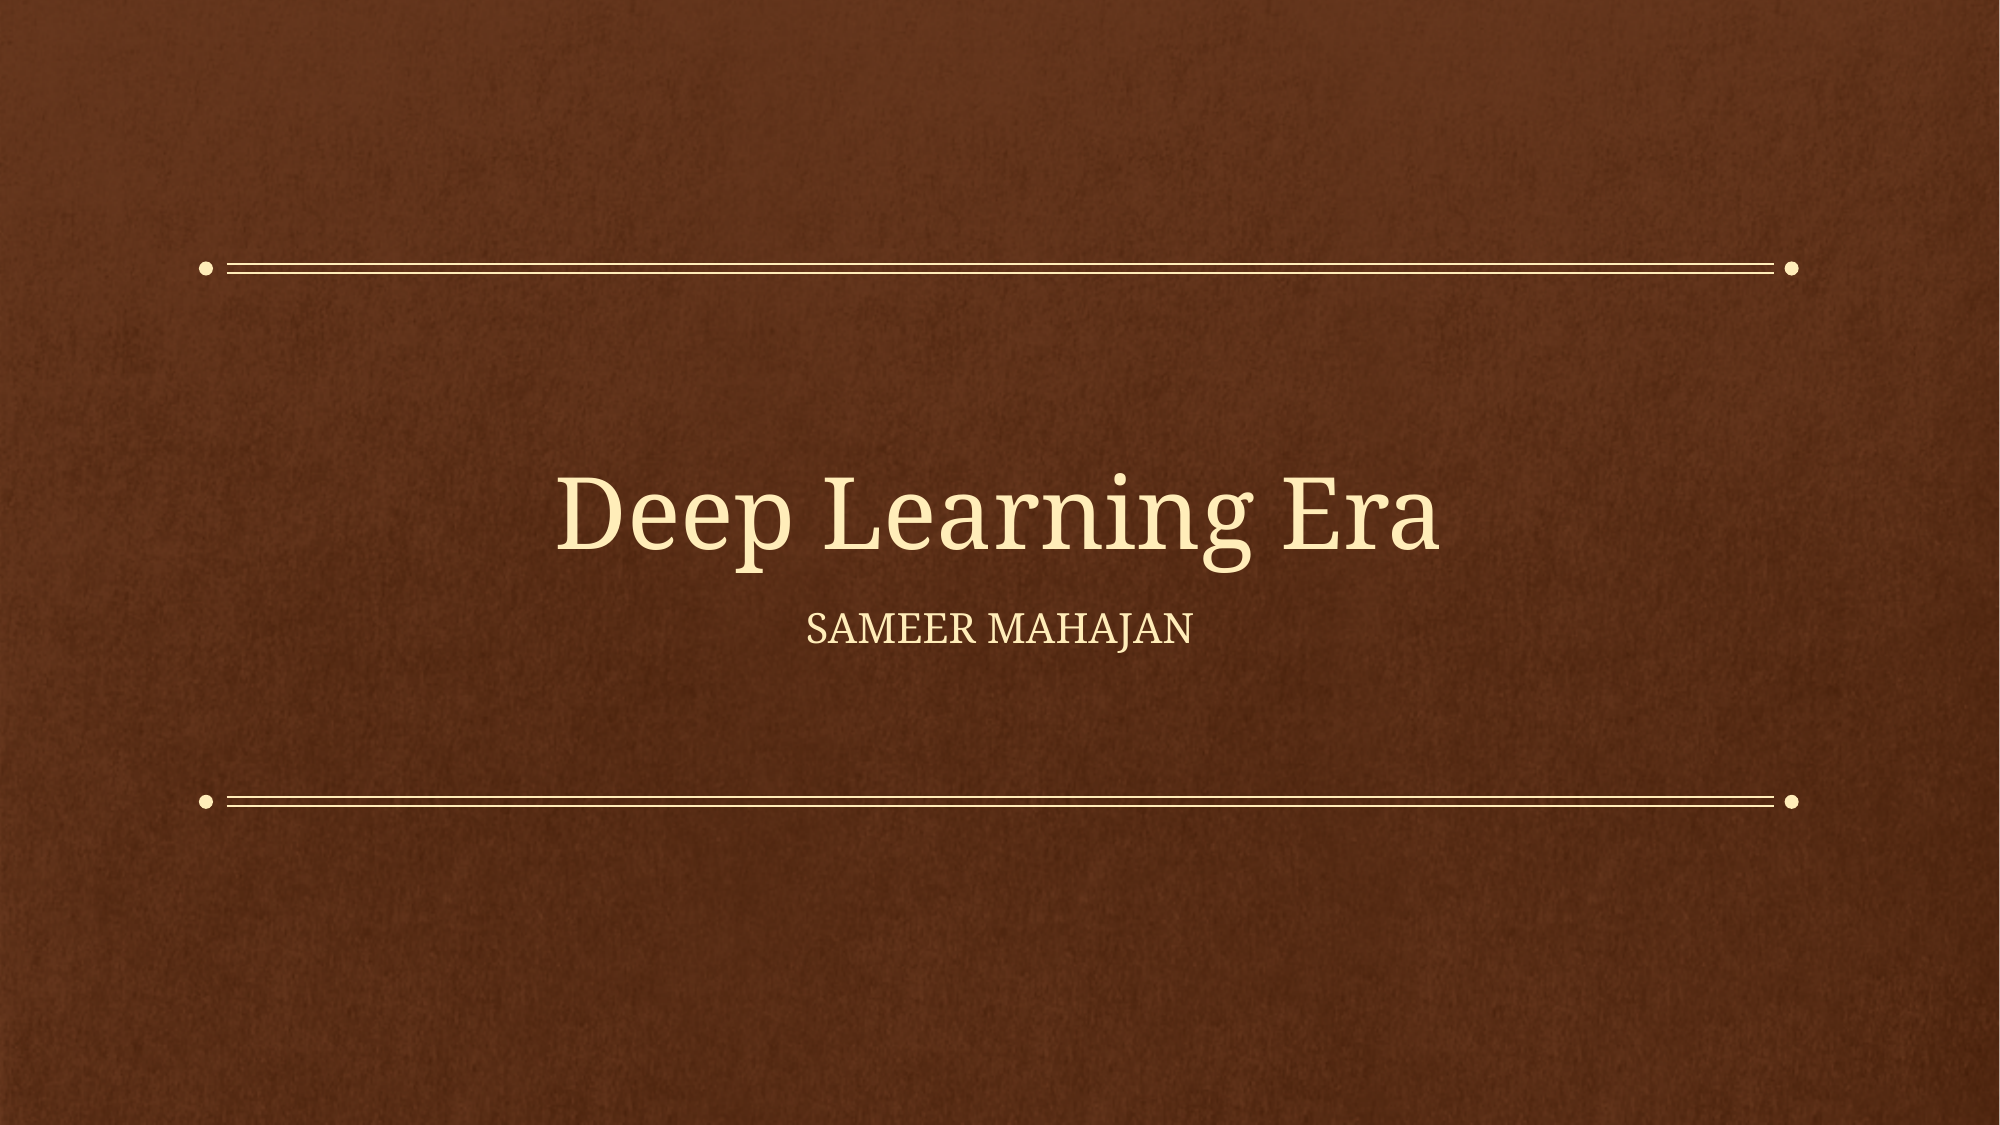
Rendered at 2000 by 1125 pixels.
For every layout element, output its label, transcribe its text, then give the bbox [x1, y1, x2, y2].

subtitle Sameer mahajan [226, 599, 1774, 763]
title Deep Learning Era [225, 312, 1774, 580]
